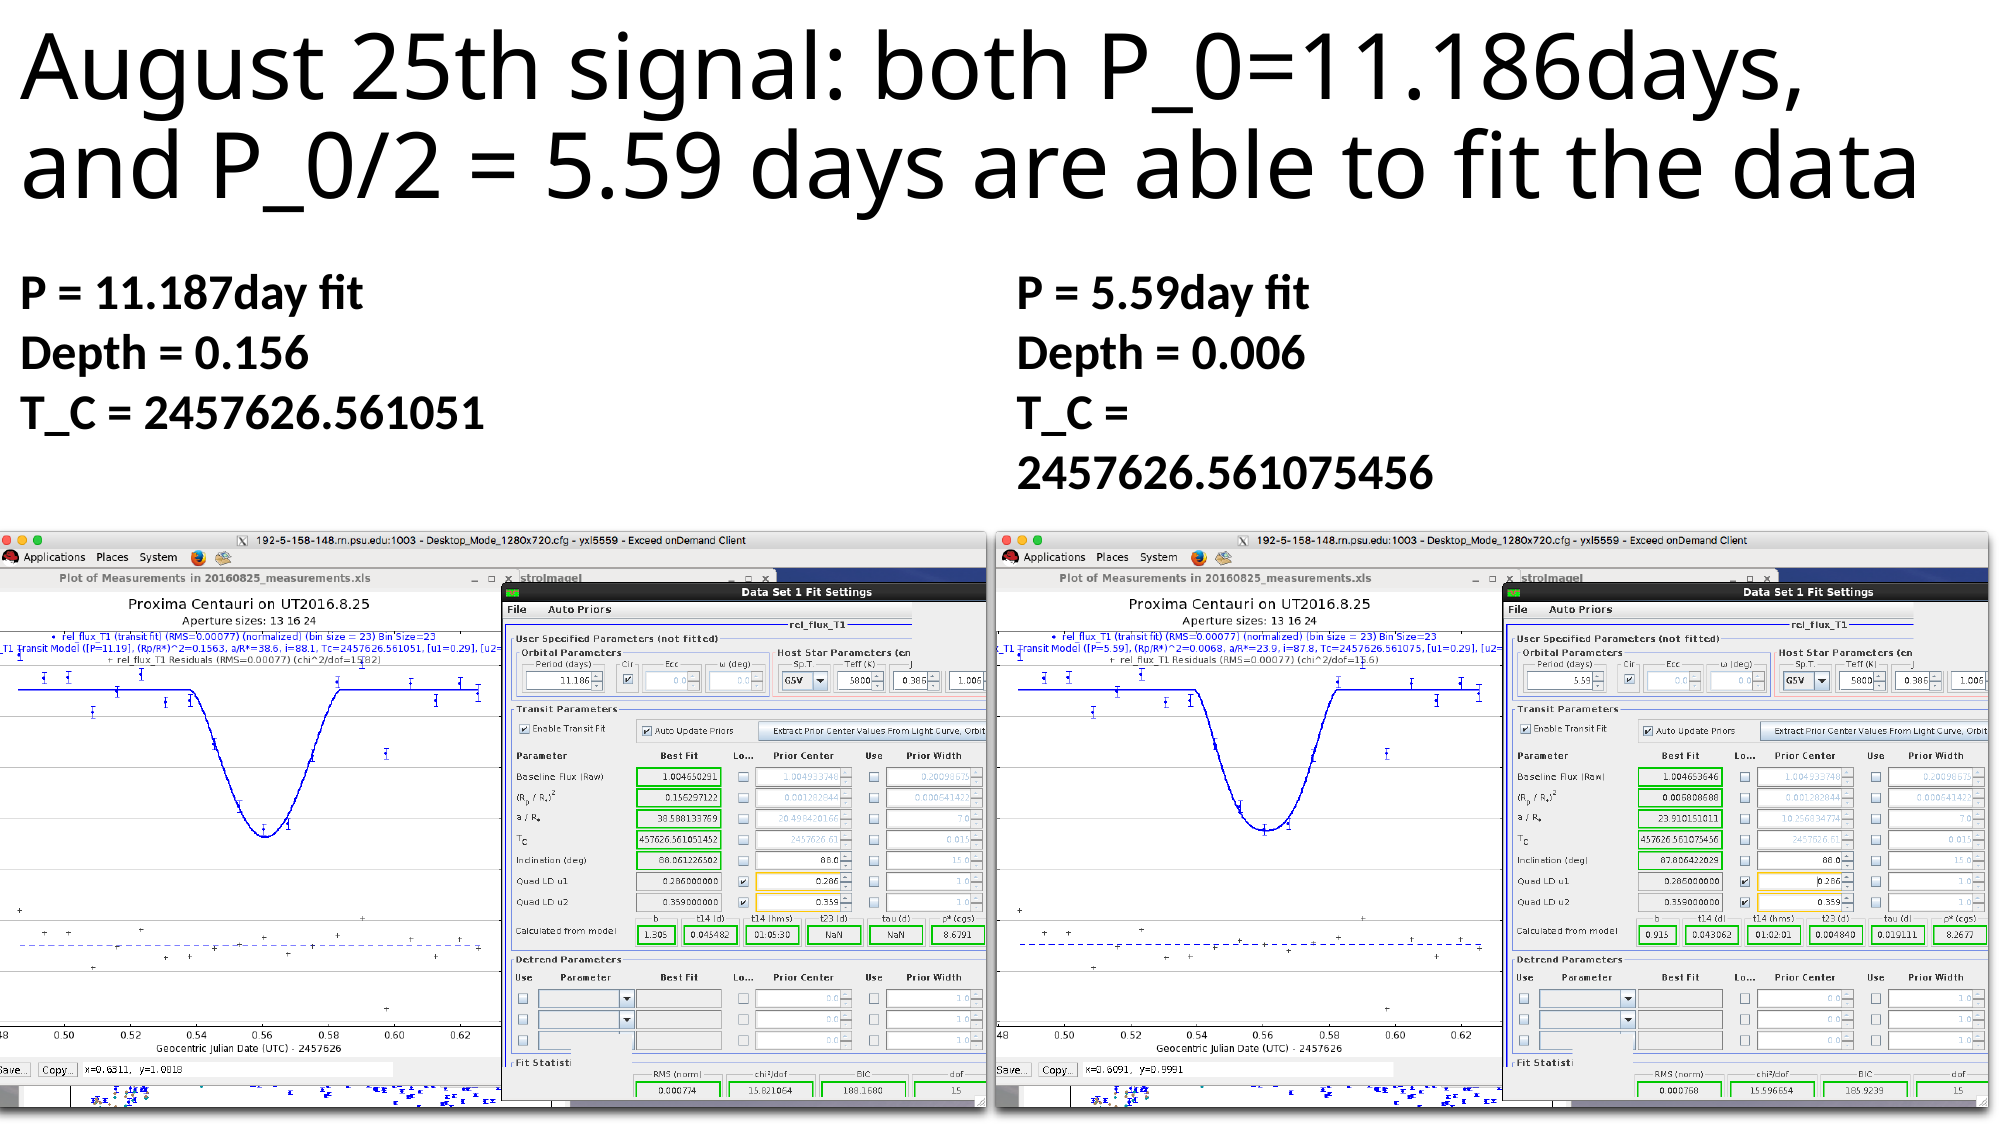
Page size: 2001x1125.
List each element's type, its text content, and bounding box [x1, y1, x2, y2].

text_box P = 5.59day fit Depth = 0.006 T_C = 2457626.561075456 [996, 239, 1513, 448]
picture [0, 525, 2000, 1125]
title August 25th signal: both P_0=11.186days, and P_0/2 = 5.59 days are able to fit the data [0, 0, 2000, 126]
text_box P = 11.187day fit Depth = 0.156 T_C = 2457626.561051 [0, 239, 531, 525]
